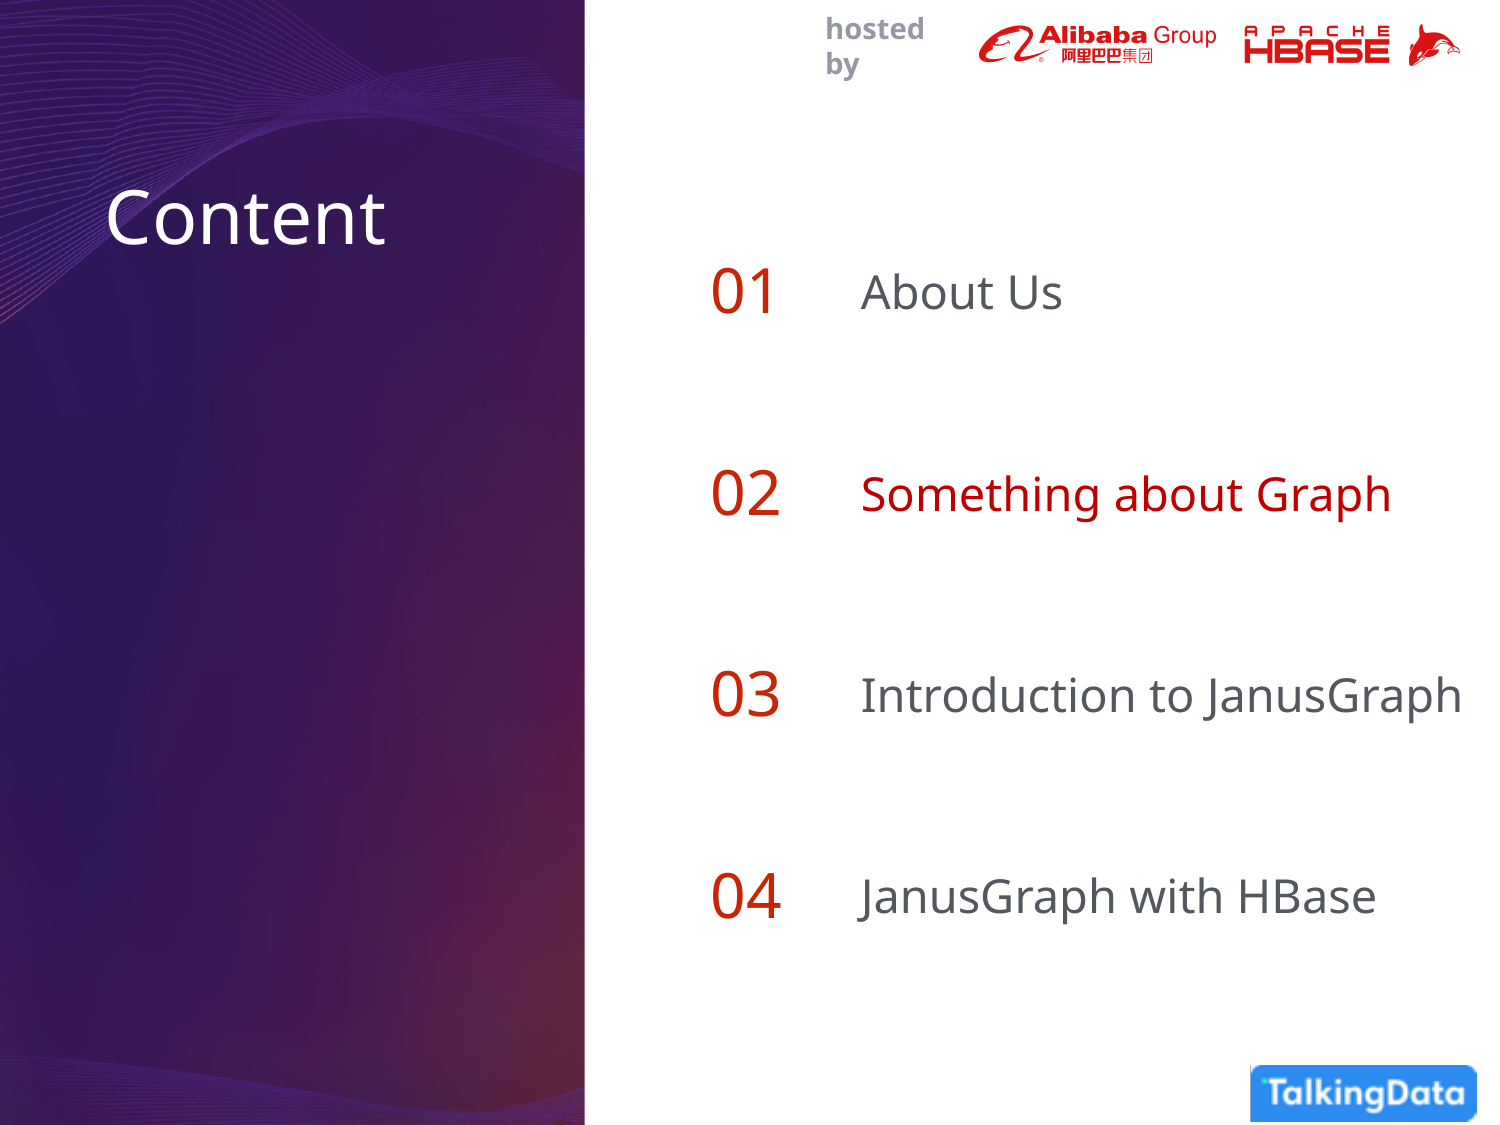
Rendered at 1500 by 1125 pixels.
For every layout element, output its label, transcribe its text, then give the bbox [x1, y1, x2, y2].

picture [1249, 1065, 1477, 1122]
picture [0, 0, 584, 1125]
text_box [707, 247, 1482, 935]
picture [979, 24, 1460, 66]
title Content [95, 150, 490, 276]
